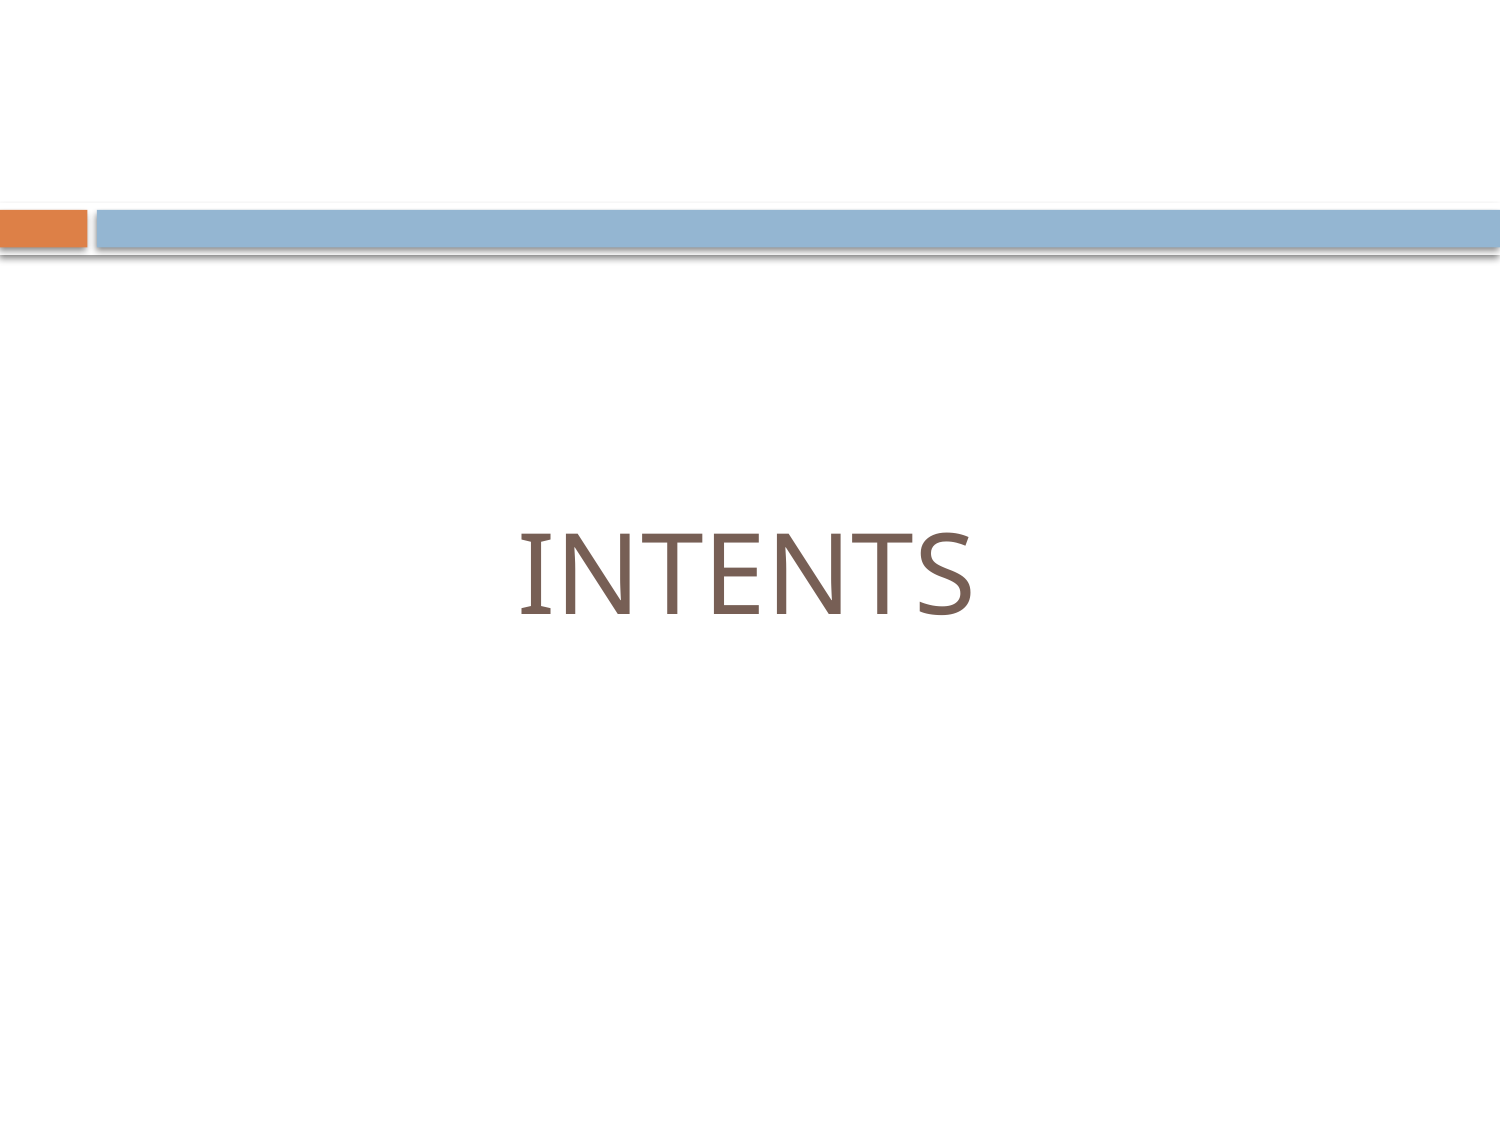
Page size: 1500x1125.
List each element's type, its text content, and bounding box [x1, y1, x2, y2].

title INTENTS [290, 463, 1204, 676]
